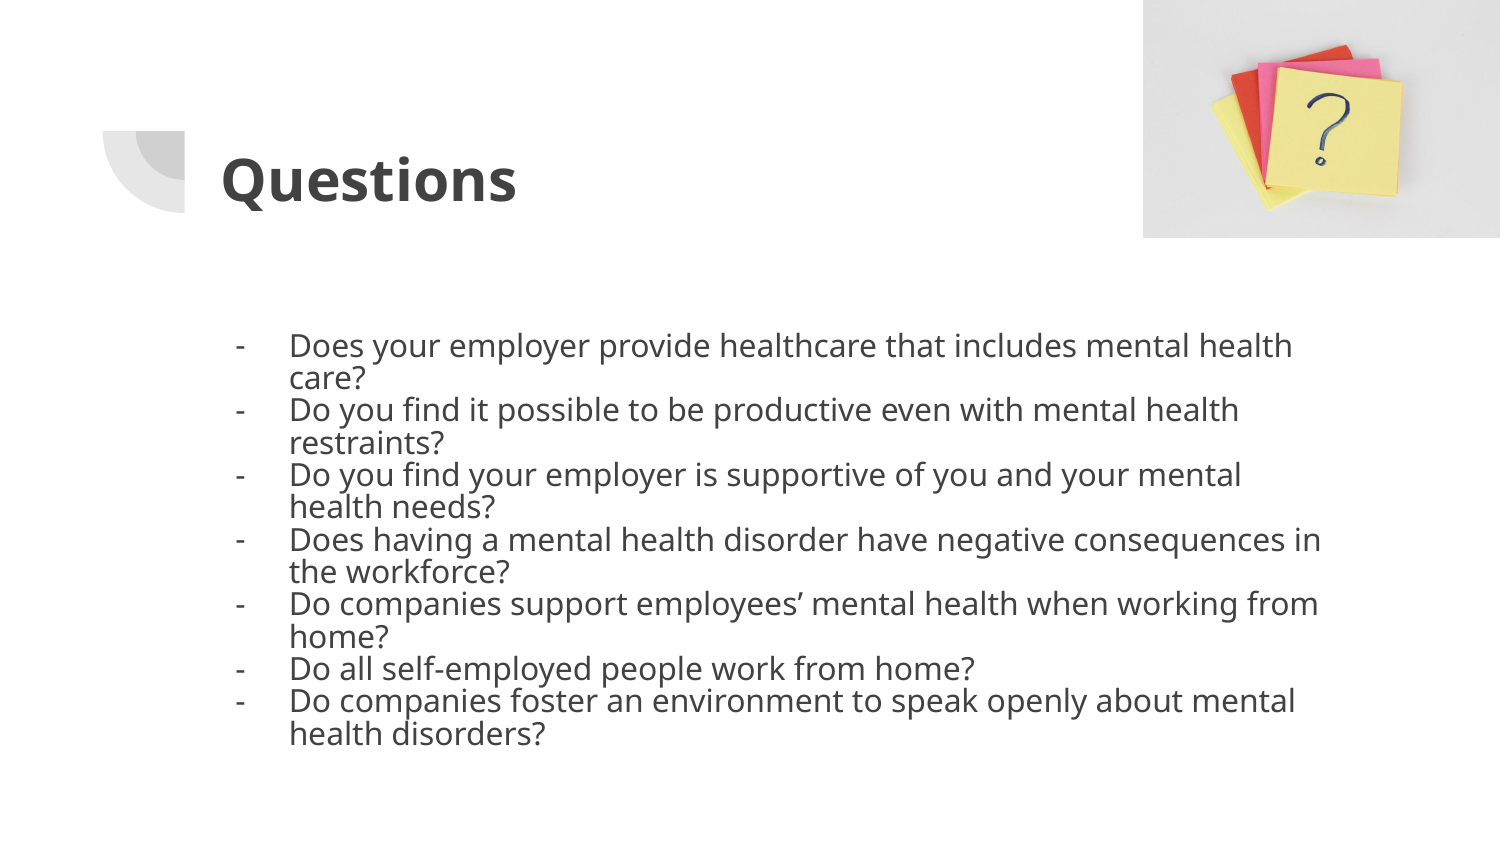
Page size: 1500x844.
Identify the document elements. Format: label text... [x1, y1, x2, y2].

list Does your employer provide healthcare that includes mental health care? Do you find it possible to be productive even with mental health restraints? Do you find your employer is supportive of you and your mental health needs? Does having a mental health disorder have negative consequences in the workforce? Do companies support employees’ mental health when working from home? Do all self-employed people work from home? Do companies foster an environment to speak openly about mental health disorders? [198, 268, 1353, 801]
picture [1143, 0, 1500, 238]
title Questions [205, 127, 1062, 223]
